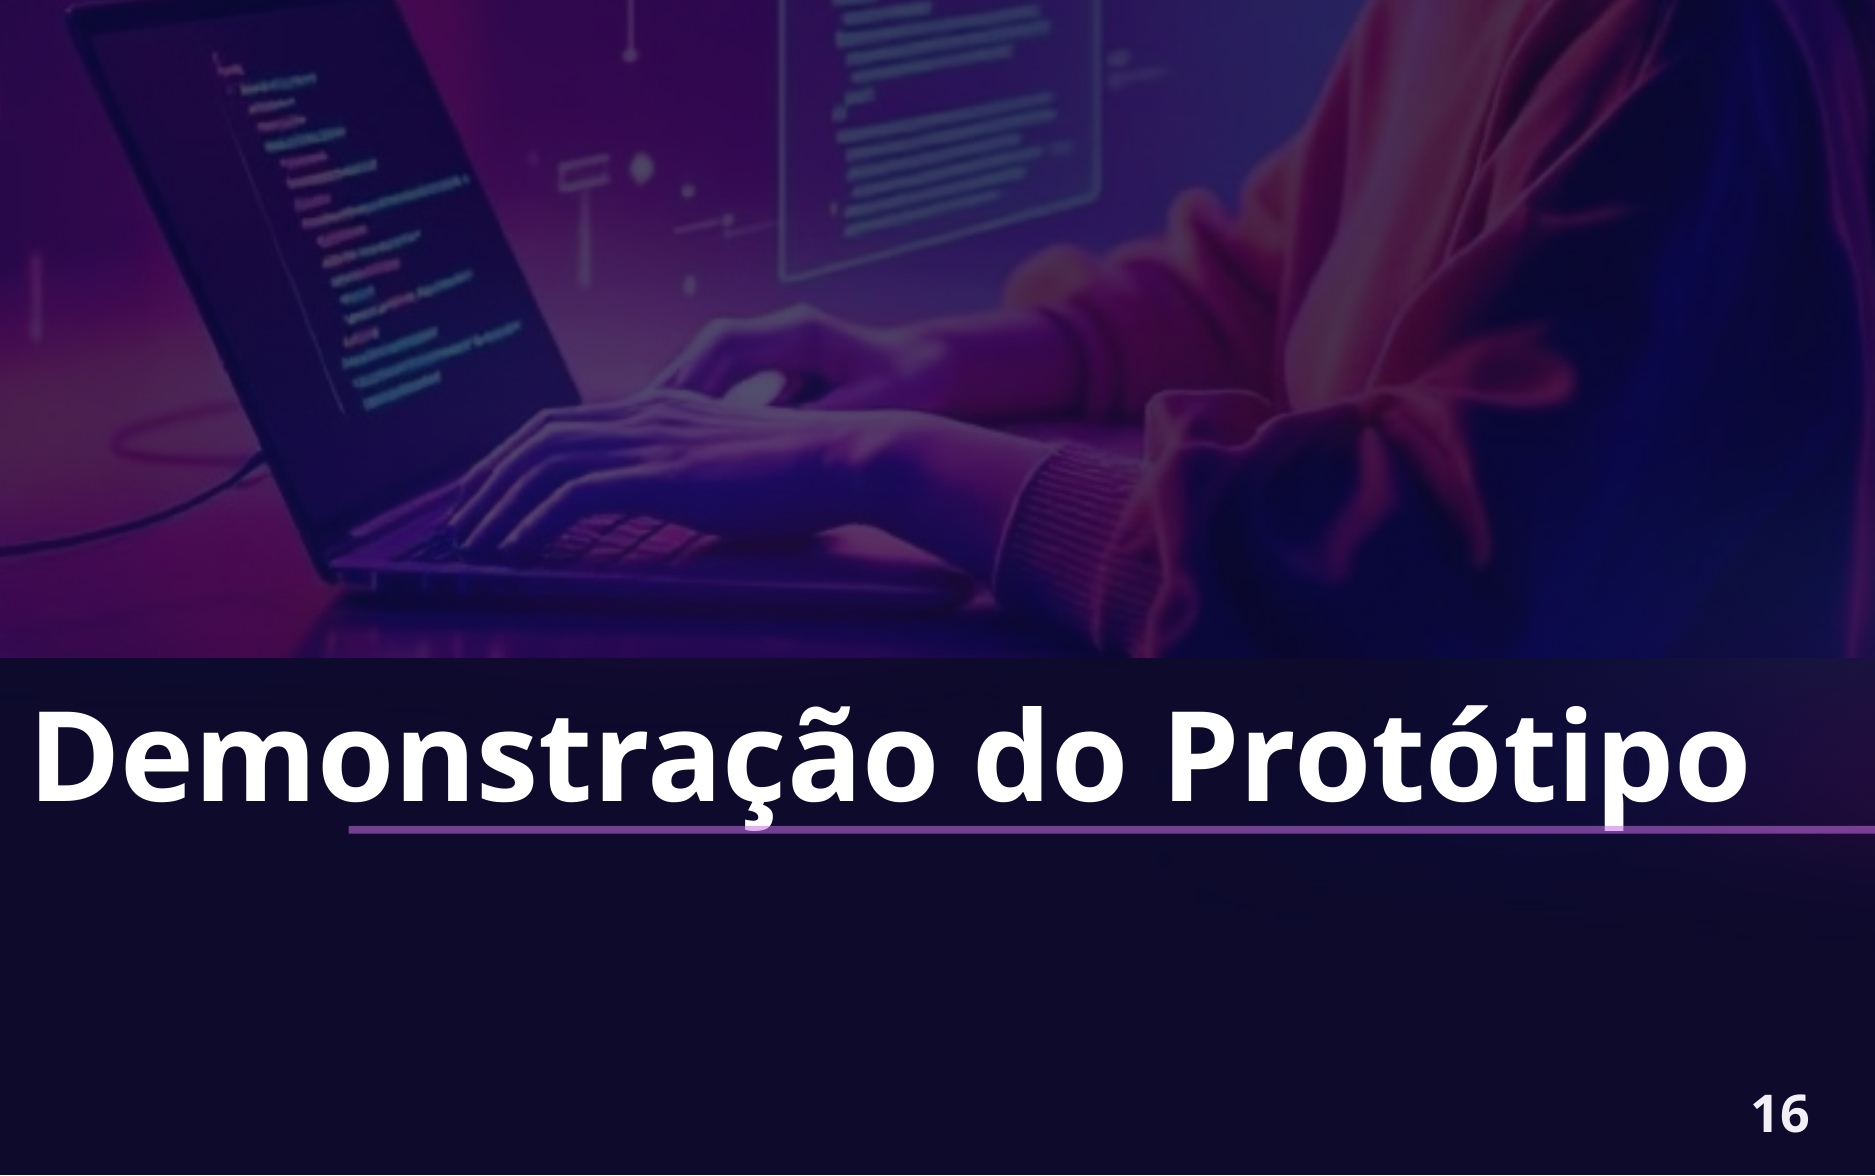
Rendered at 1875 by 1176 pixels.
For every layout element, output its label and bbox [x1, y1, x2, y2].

text_box [0, 0, 1875, 1175]
text_box [348, 825, 1875, 834]
